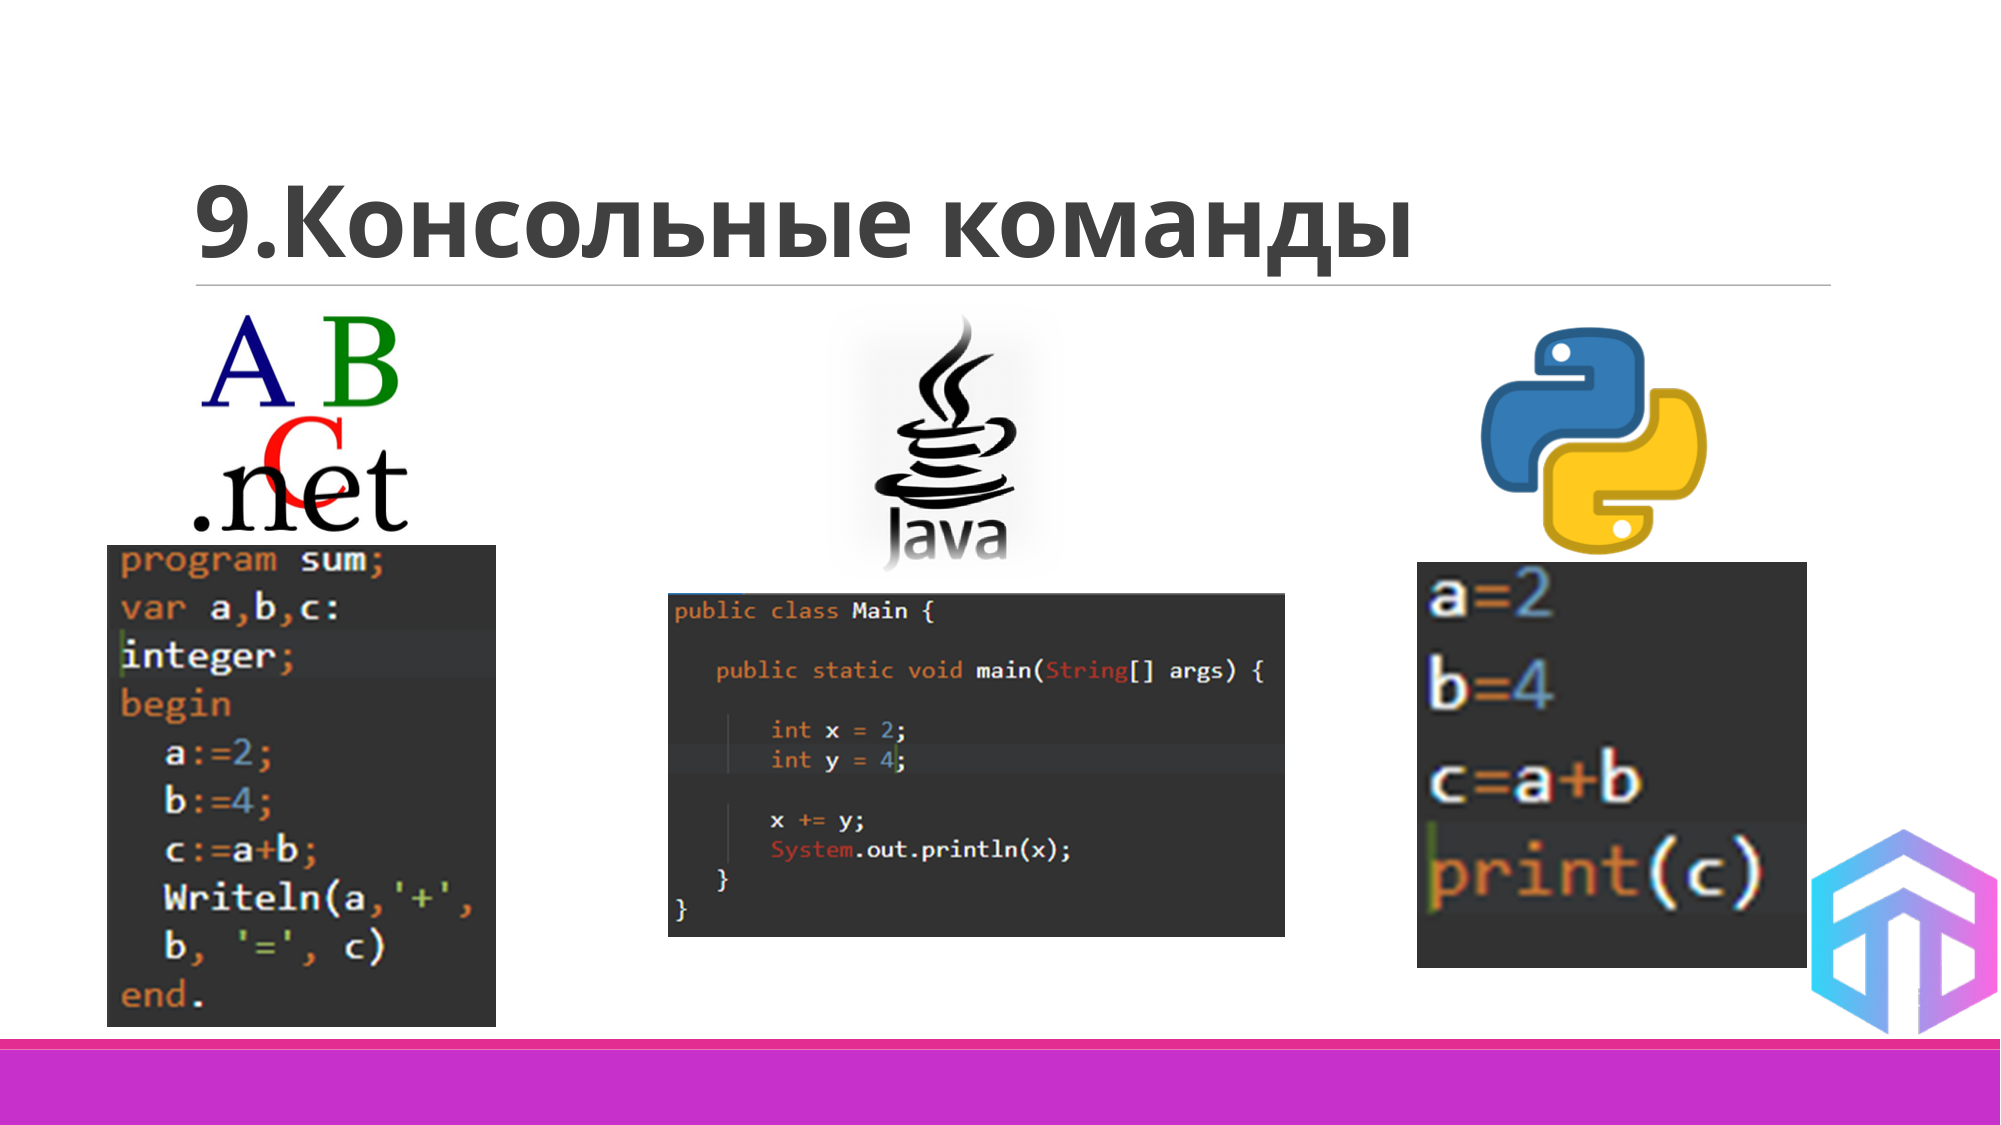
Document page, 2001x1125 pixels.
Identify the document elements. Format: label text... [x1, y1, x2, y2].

text_box 9.Консольные команды [180, 47, 1830, 285]
picture [106, 302, 497, 1027]
picture [1417, 319, 1807, 968]
picture [1808, 825, 2000, 1037]
picture [822, 302, 1068, 583]
picture [667, 593, 1286, 937]
